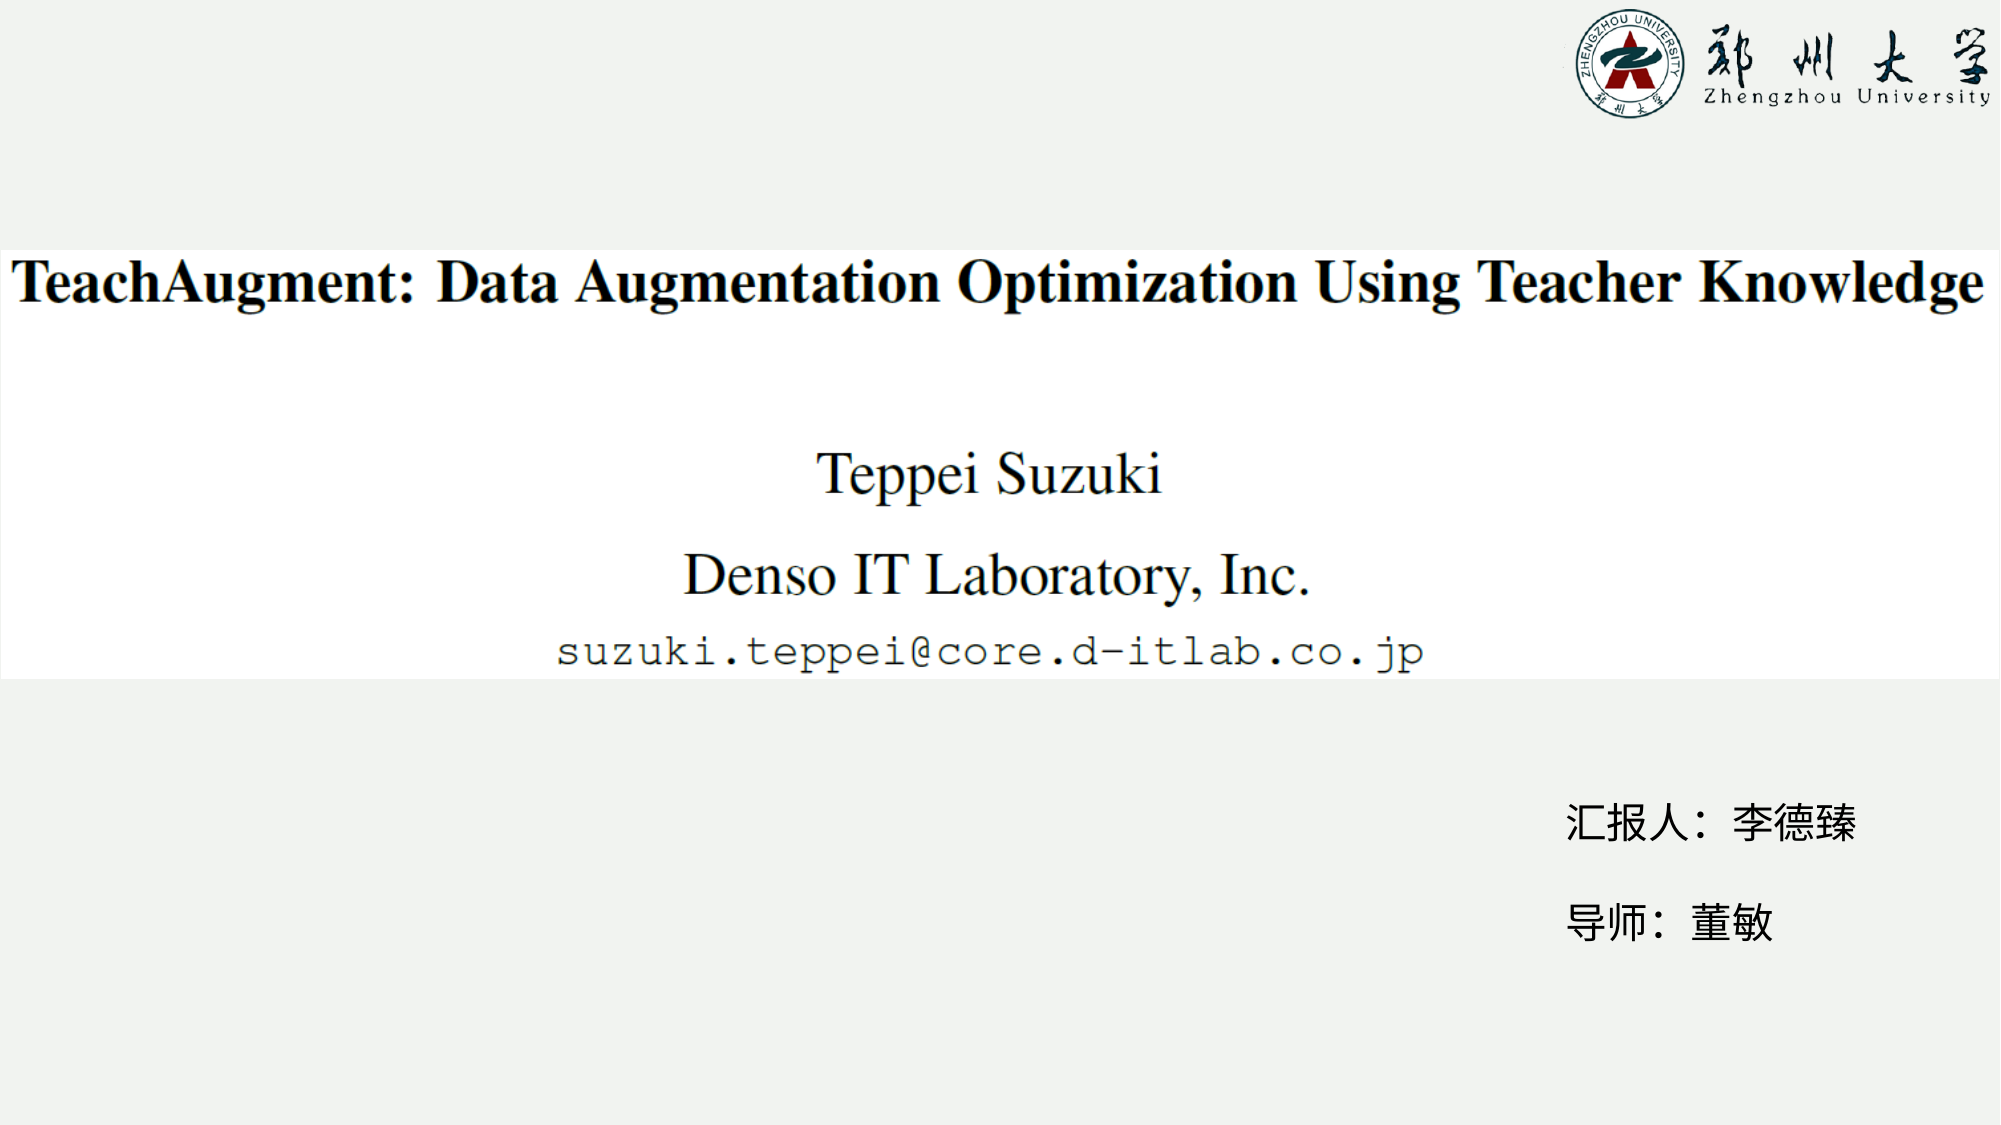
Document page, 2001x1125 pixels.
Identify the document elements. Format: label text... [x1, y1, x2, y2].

picture [1552, 0, 2001, 129]
picture [1, 250, 1999, 679]
text_box 汇报人：李德臻 导师：董敏 [1550, 739, 1947, 955]
